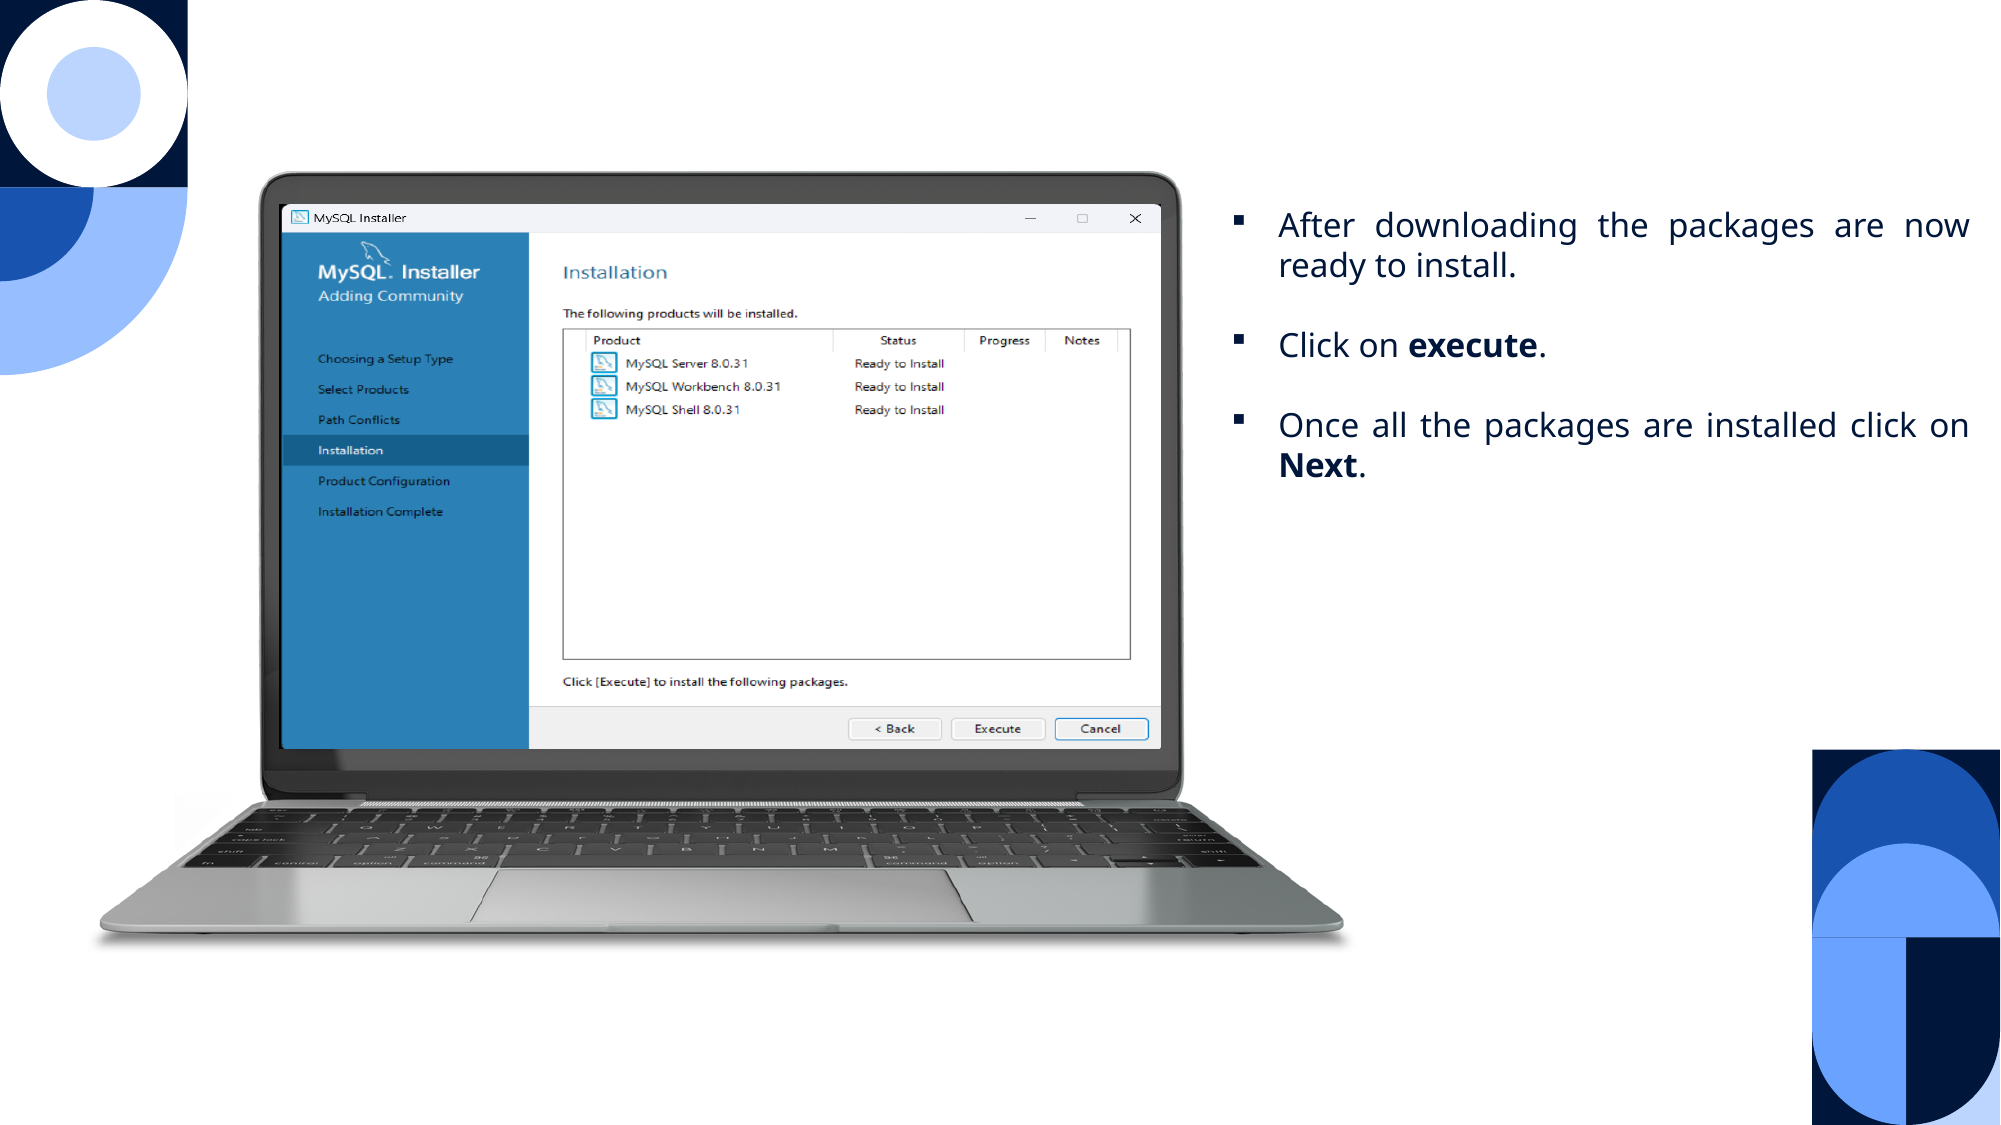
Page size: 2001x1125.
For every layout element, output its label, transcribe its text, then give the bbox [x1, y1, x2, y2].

text_box After downloading the packages are now ready to install. Click on execute. Once all the packages are installed click on Next. [1358, 196, 1987, 492]
picture [86, 171, 1358, 954]
